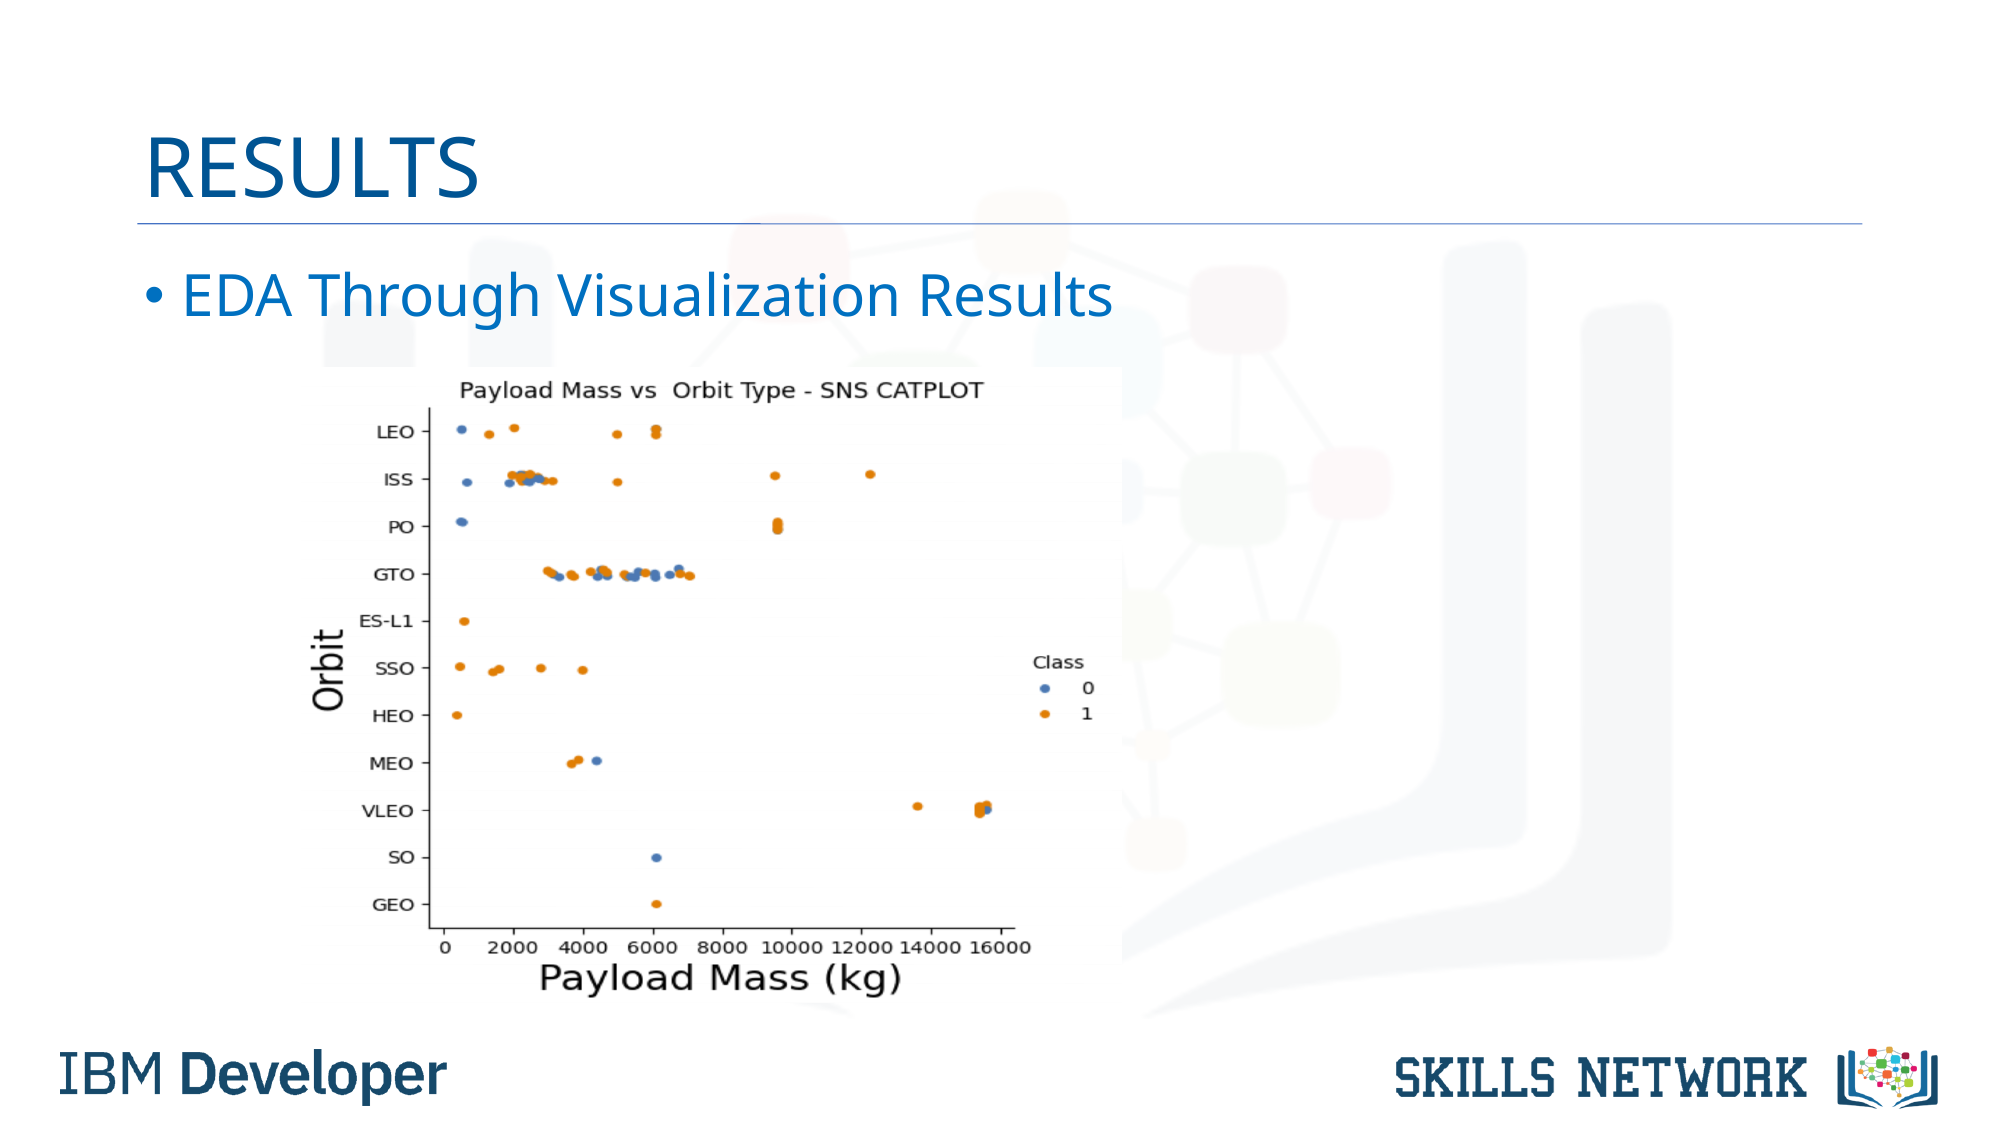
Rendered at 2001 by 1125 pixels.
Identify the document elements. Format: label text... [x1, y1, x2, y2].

list EDA Through Visualization Results [129, 258, 1879, 1014]
picture [301, 367, 1122, 1003]
picture [1390, 1045, 1945, 1111]
title RESULTS [128, 61, 1315, 280]
picture [55, 1045, 459, 1108]
